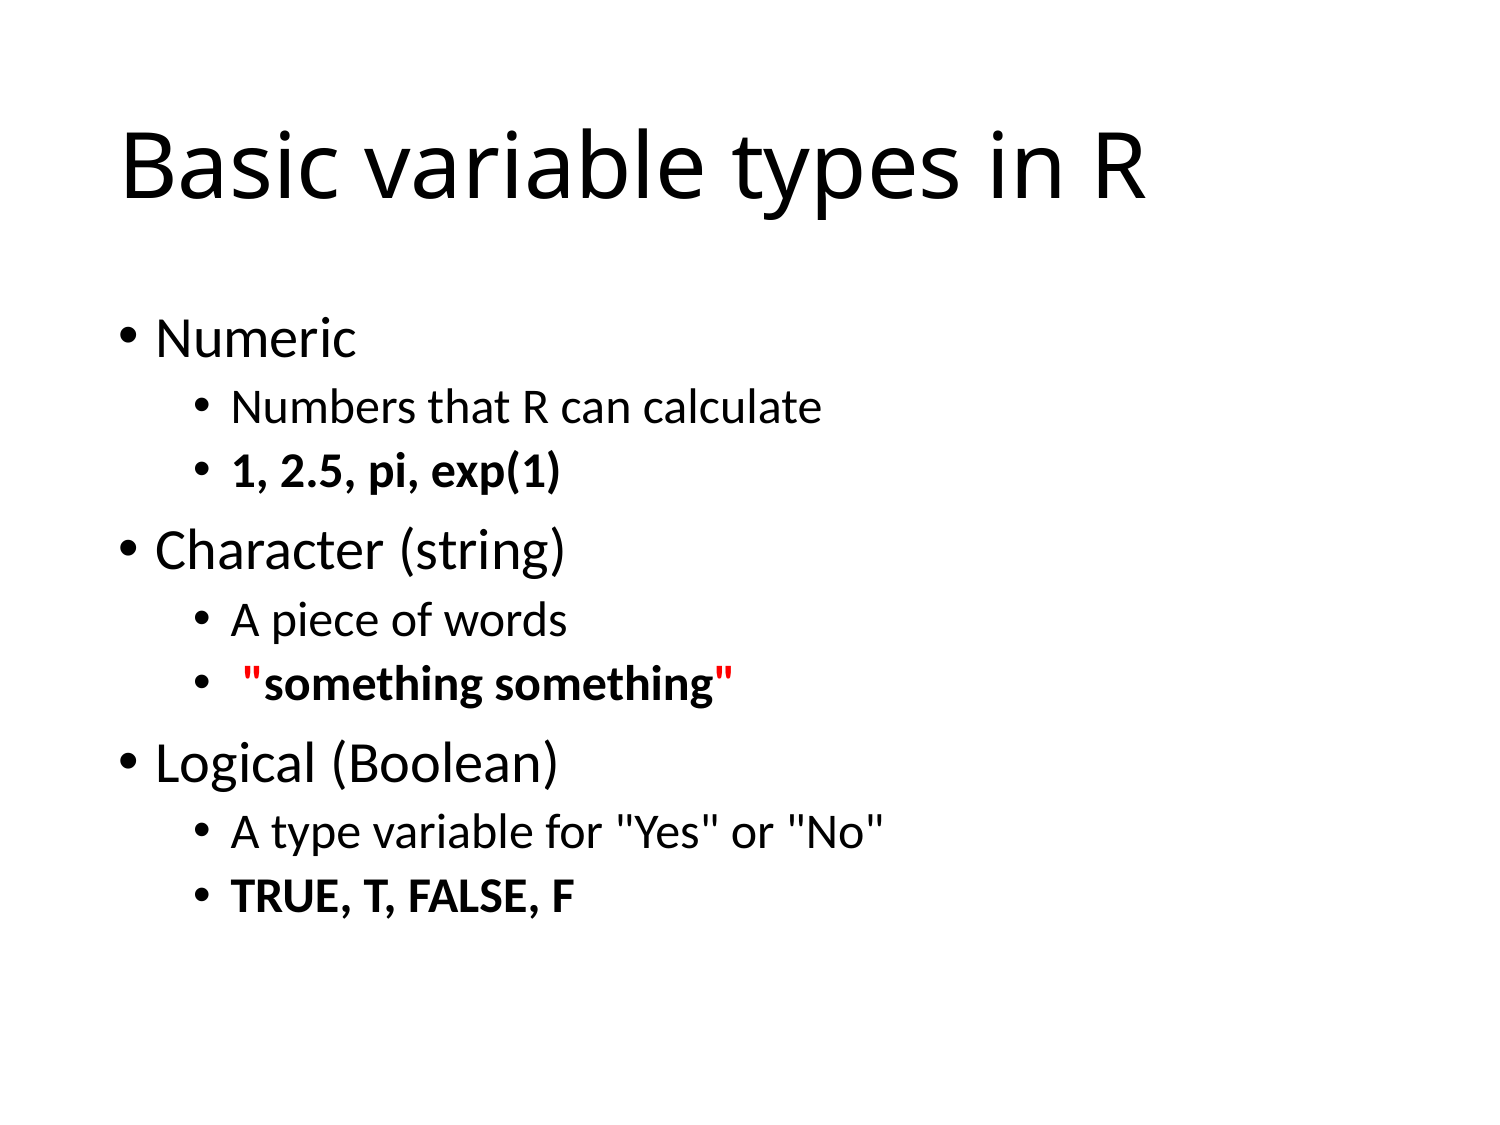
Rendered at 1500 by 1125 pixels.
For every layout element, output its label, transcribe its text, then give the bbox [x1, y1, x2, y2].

title Basic variable types in R [103, 59, 1397, 278]
list Numeric Numbers that R can calculate 1, 2.5, pi, exp(1) Character (string) A piece of words "something something" Logical (Boolean) A type variable for "Yes" or "No" TRUE, T, FALSE, F [103, 299, 1397, 1014]
